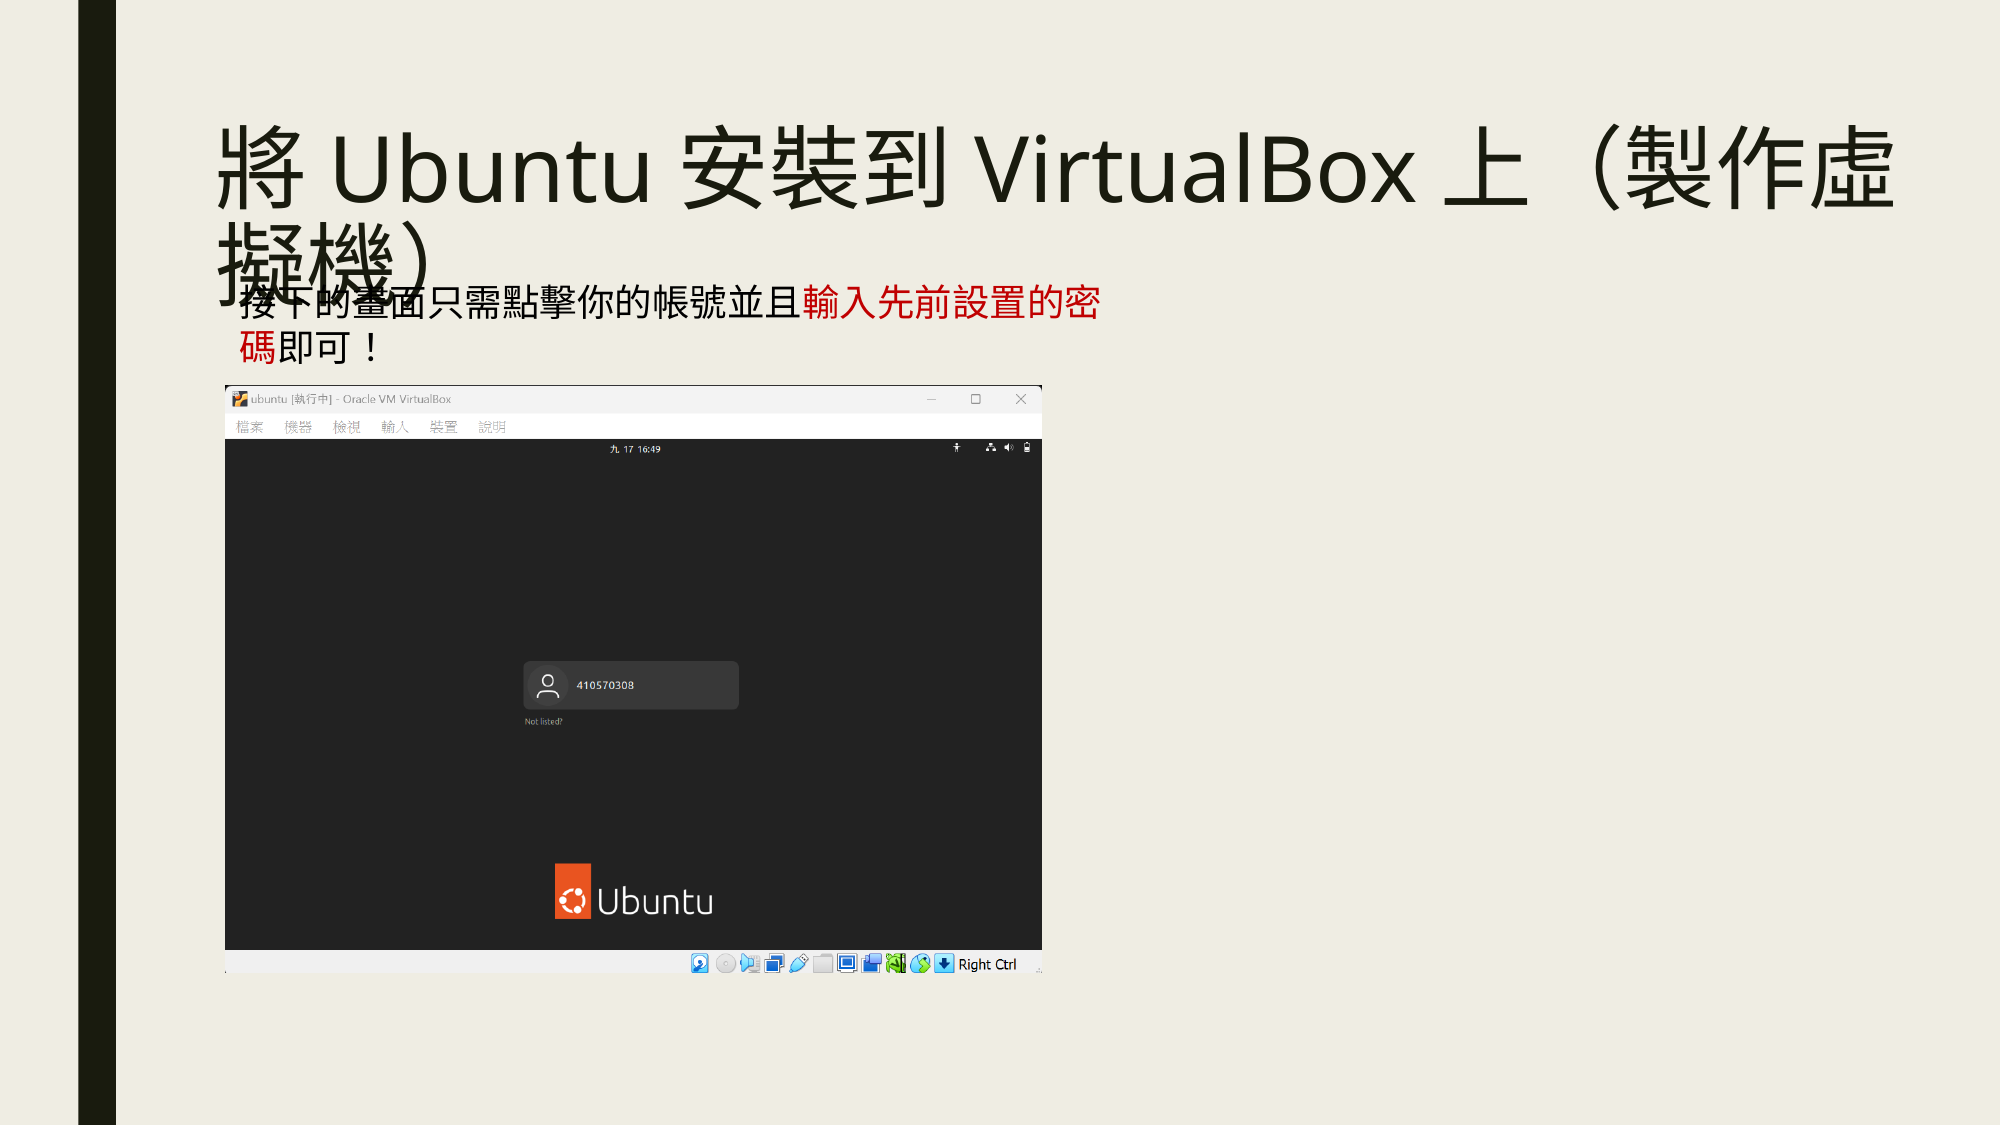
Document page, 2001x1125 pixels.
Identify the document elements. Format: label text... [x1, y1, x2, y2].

title 將Ubuntu安裝到VirtualBox上（製作虛擬機） [200, 116, 1943, 361]
text_box 接下的畫面只需點擊你的帳號並且輸入先前設置的密碼即可！ [225, 271, 1152, 377]
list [224, 385, 1042, 973]
